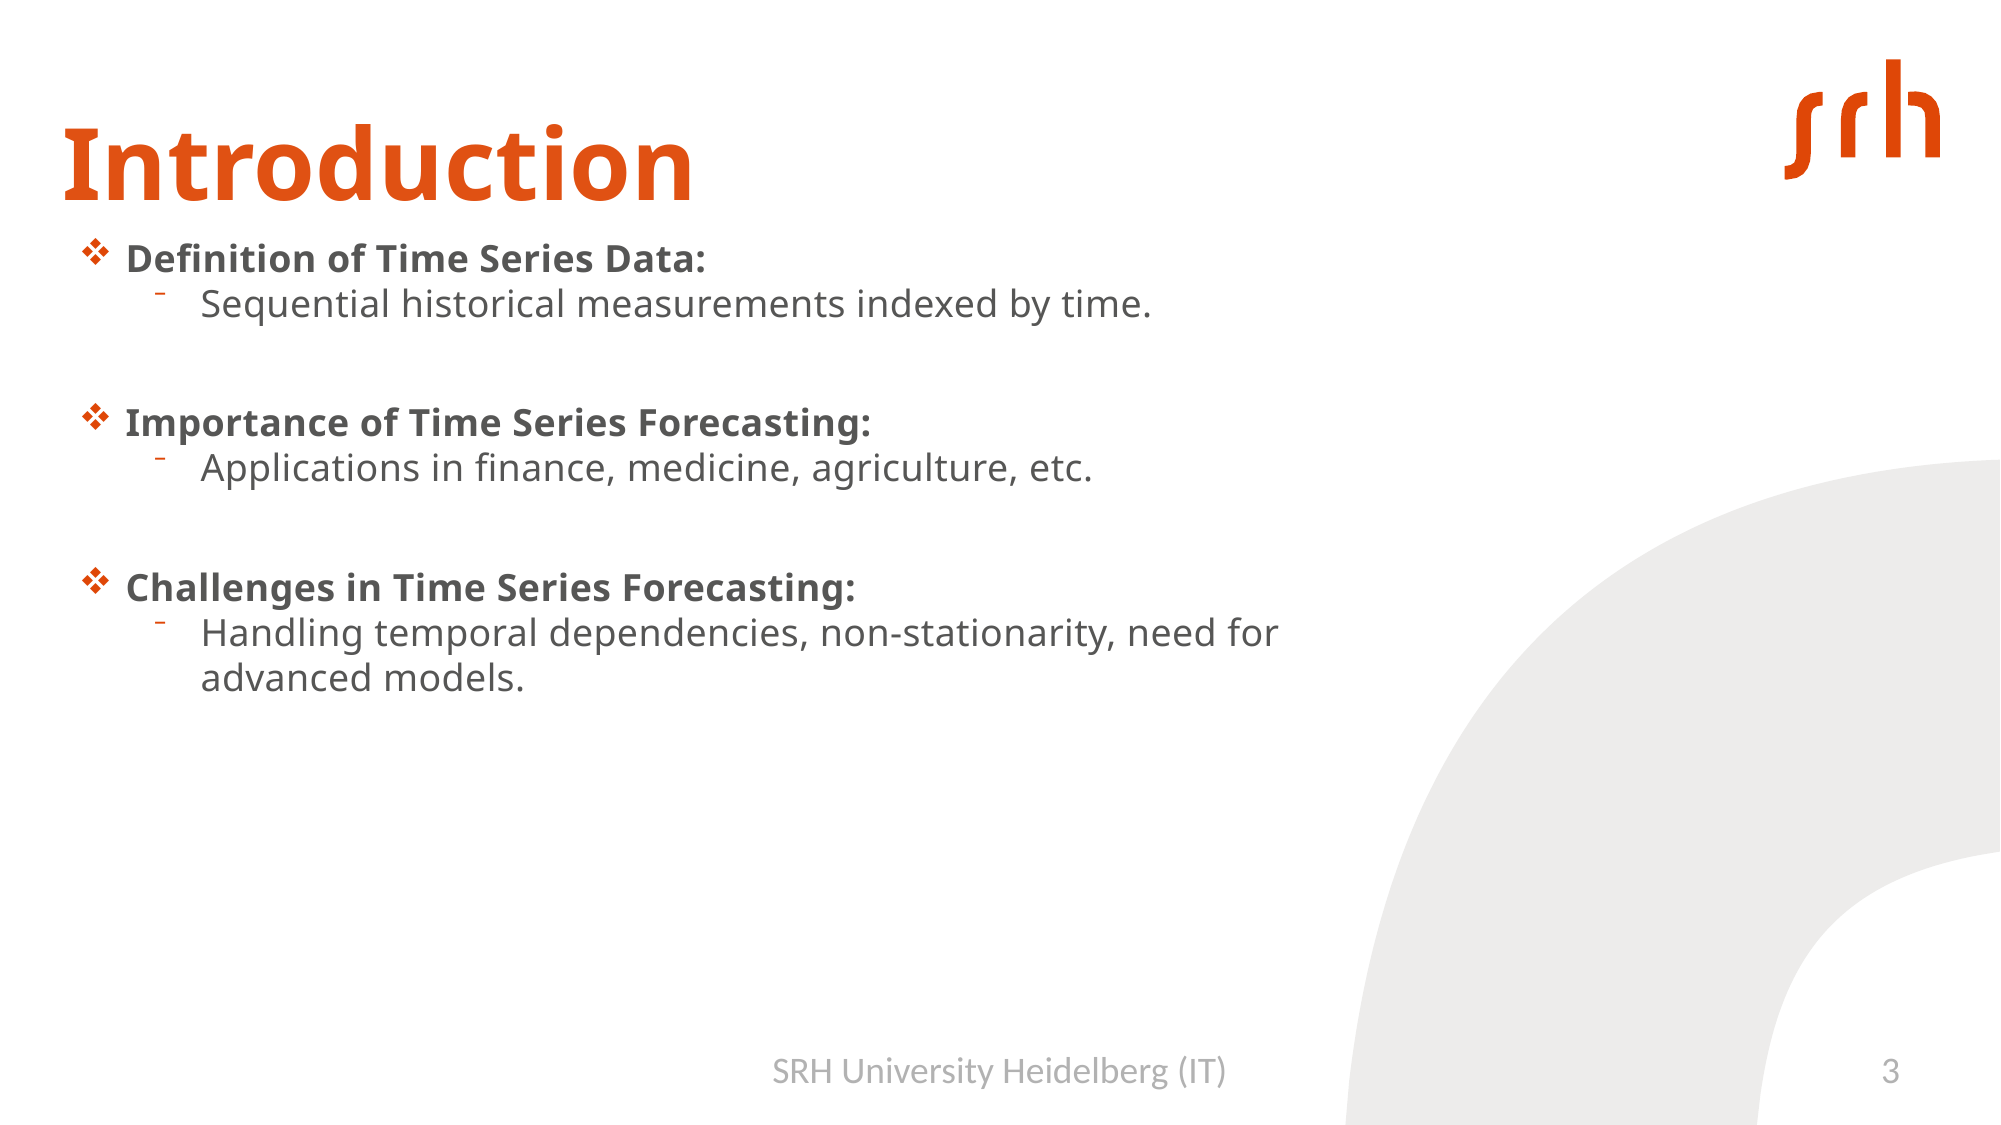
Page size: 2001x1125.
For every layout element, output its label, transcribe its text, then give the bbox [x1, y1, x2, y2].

list Definition of Time Series Data: Sequential historical measurements indexed by time. Importance of Time Series Forecasting: Applications in finance, medicine, agriculture, etc. Challenges in Time Series Forecasting: Handling temporal dependencies, non-stationarity, need for advanced models. [63, 208, 1364, 862]
title Introduction [62, 99, 1792, 222]
footer SRH University Heidelberg (IT) [680, 1046, 1320, 1103]
slide_number 3 [1440, 1046, 1900, 1103]
